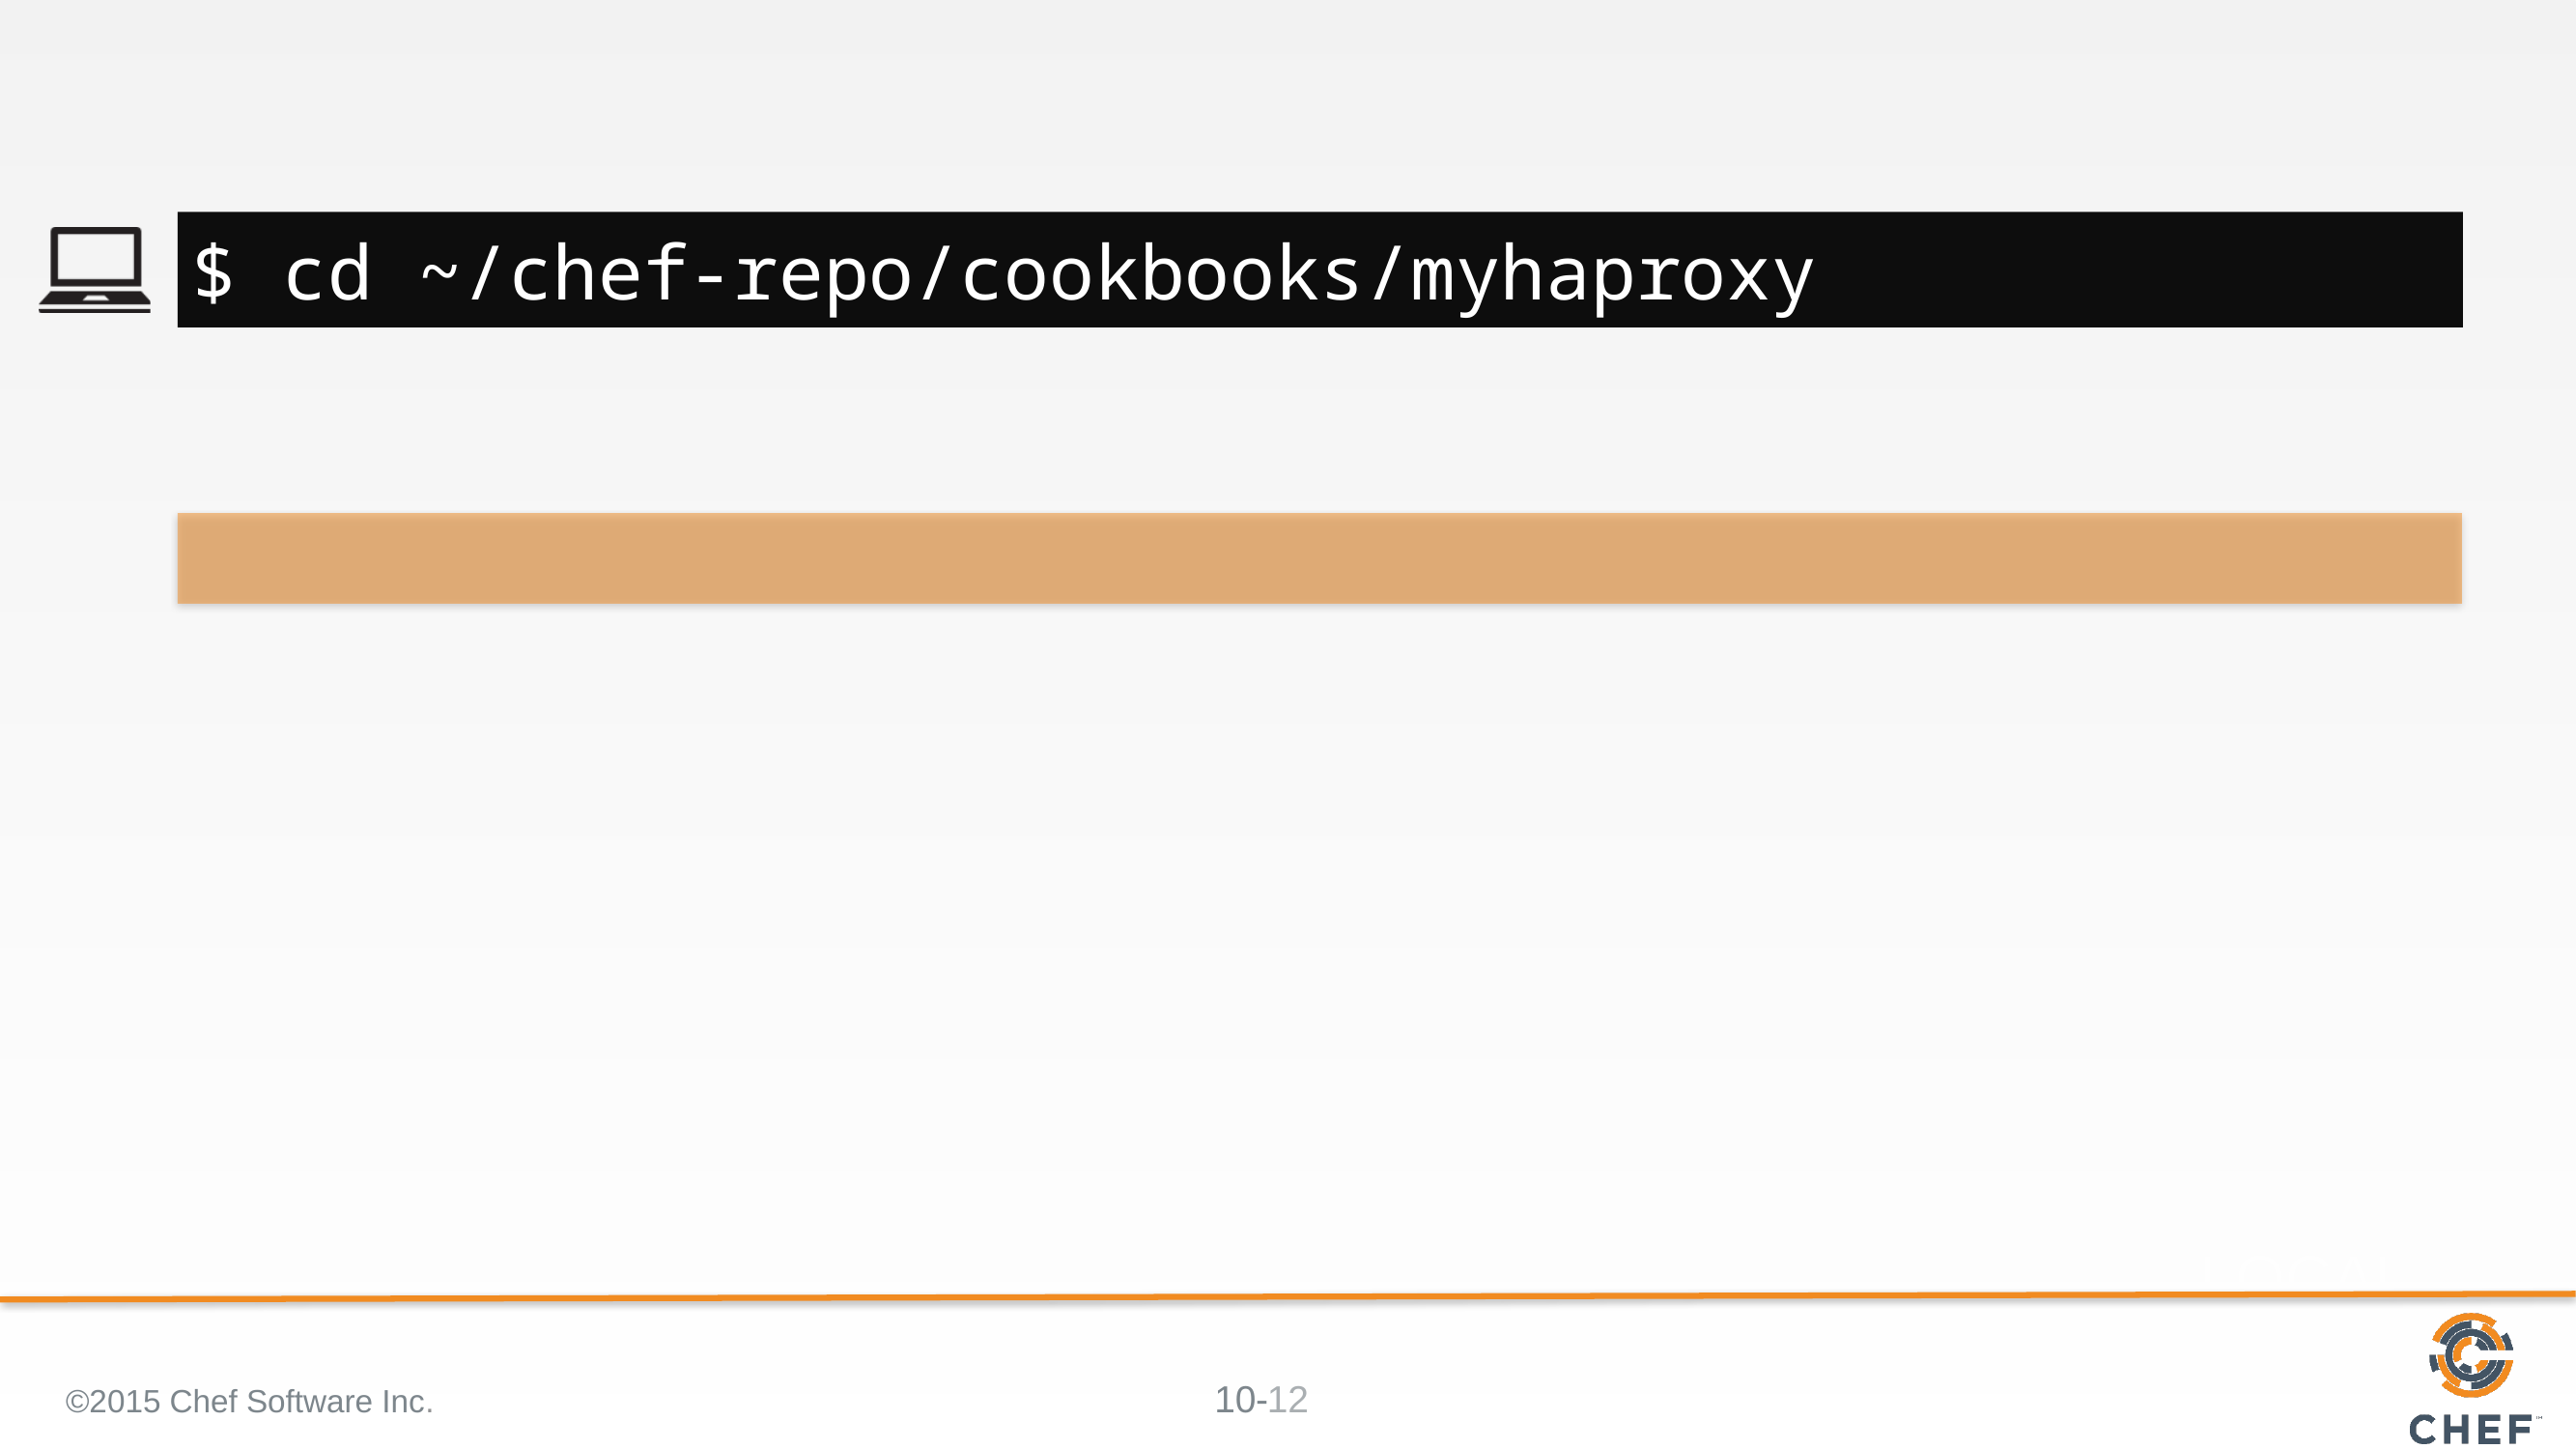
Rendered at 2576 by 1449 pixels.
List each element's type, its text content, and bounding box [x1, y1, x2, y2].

slide_number 12 [998, 1359, 1578, 1437]
picture [2399, 1297, 2550, 1449]
list $ cd ~/chef-repo/cookbooks/myhaproxy [177, 212, 2463, 327]
footer ©2015 Chef Software Inc. [51, 1359, 952, 1440]
